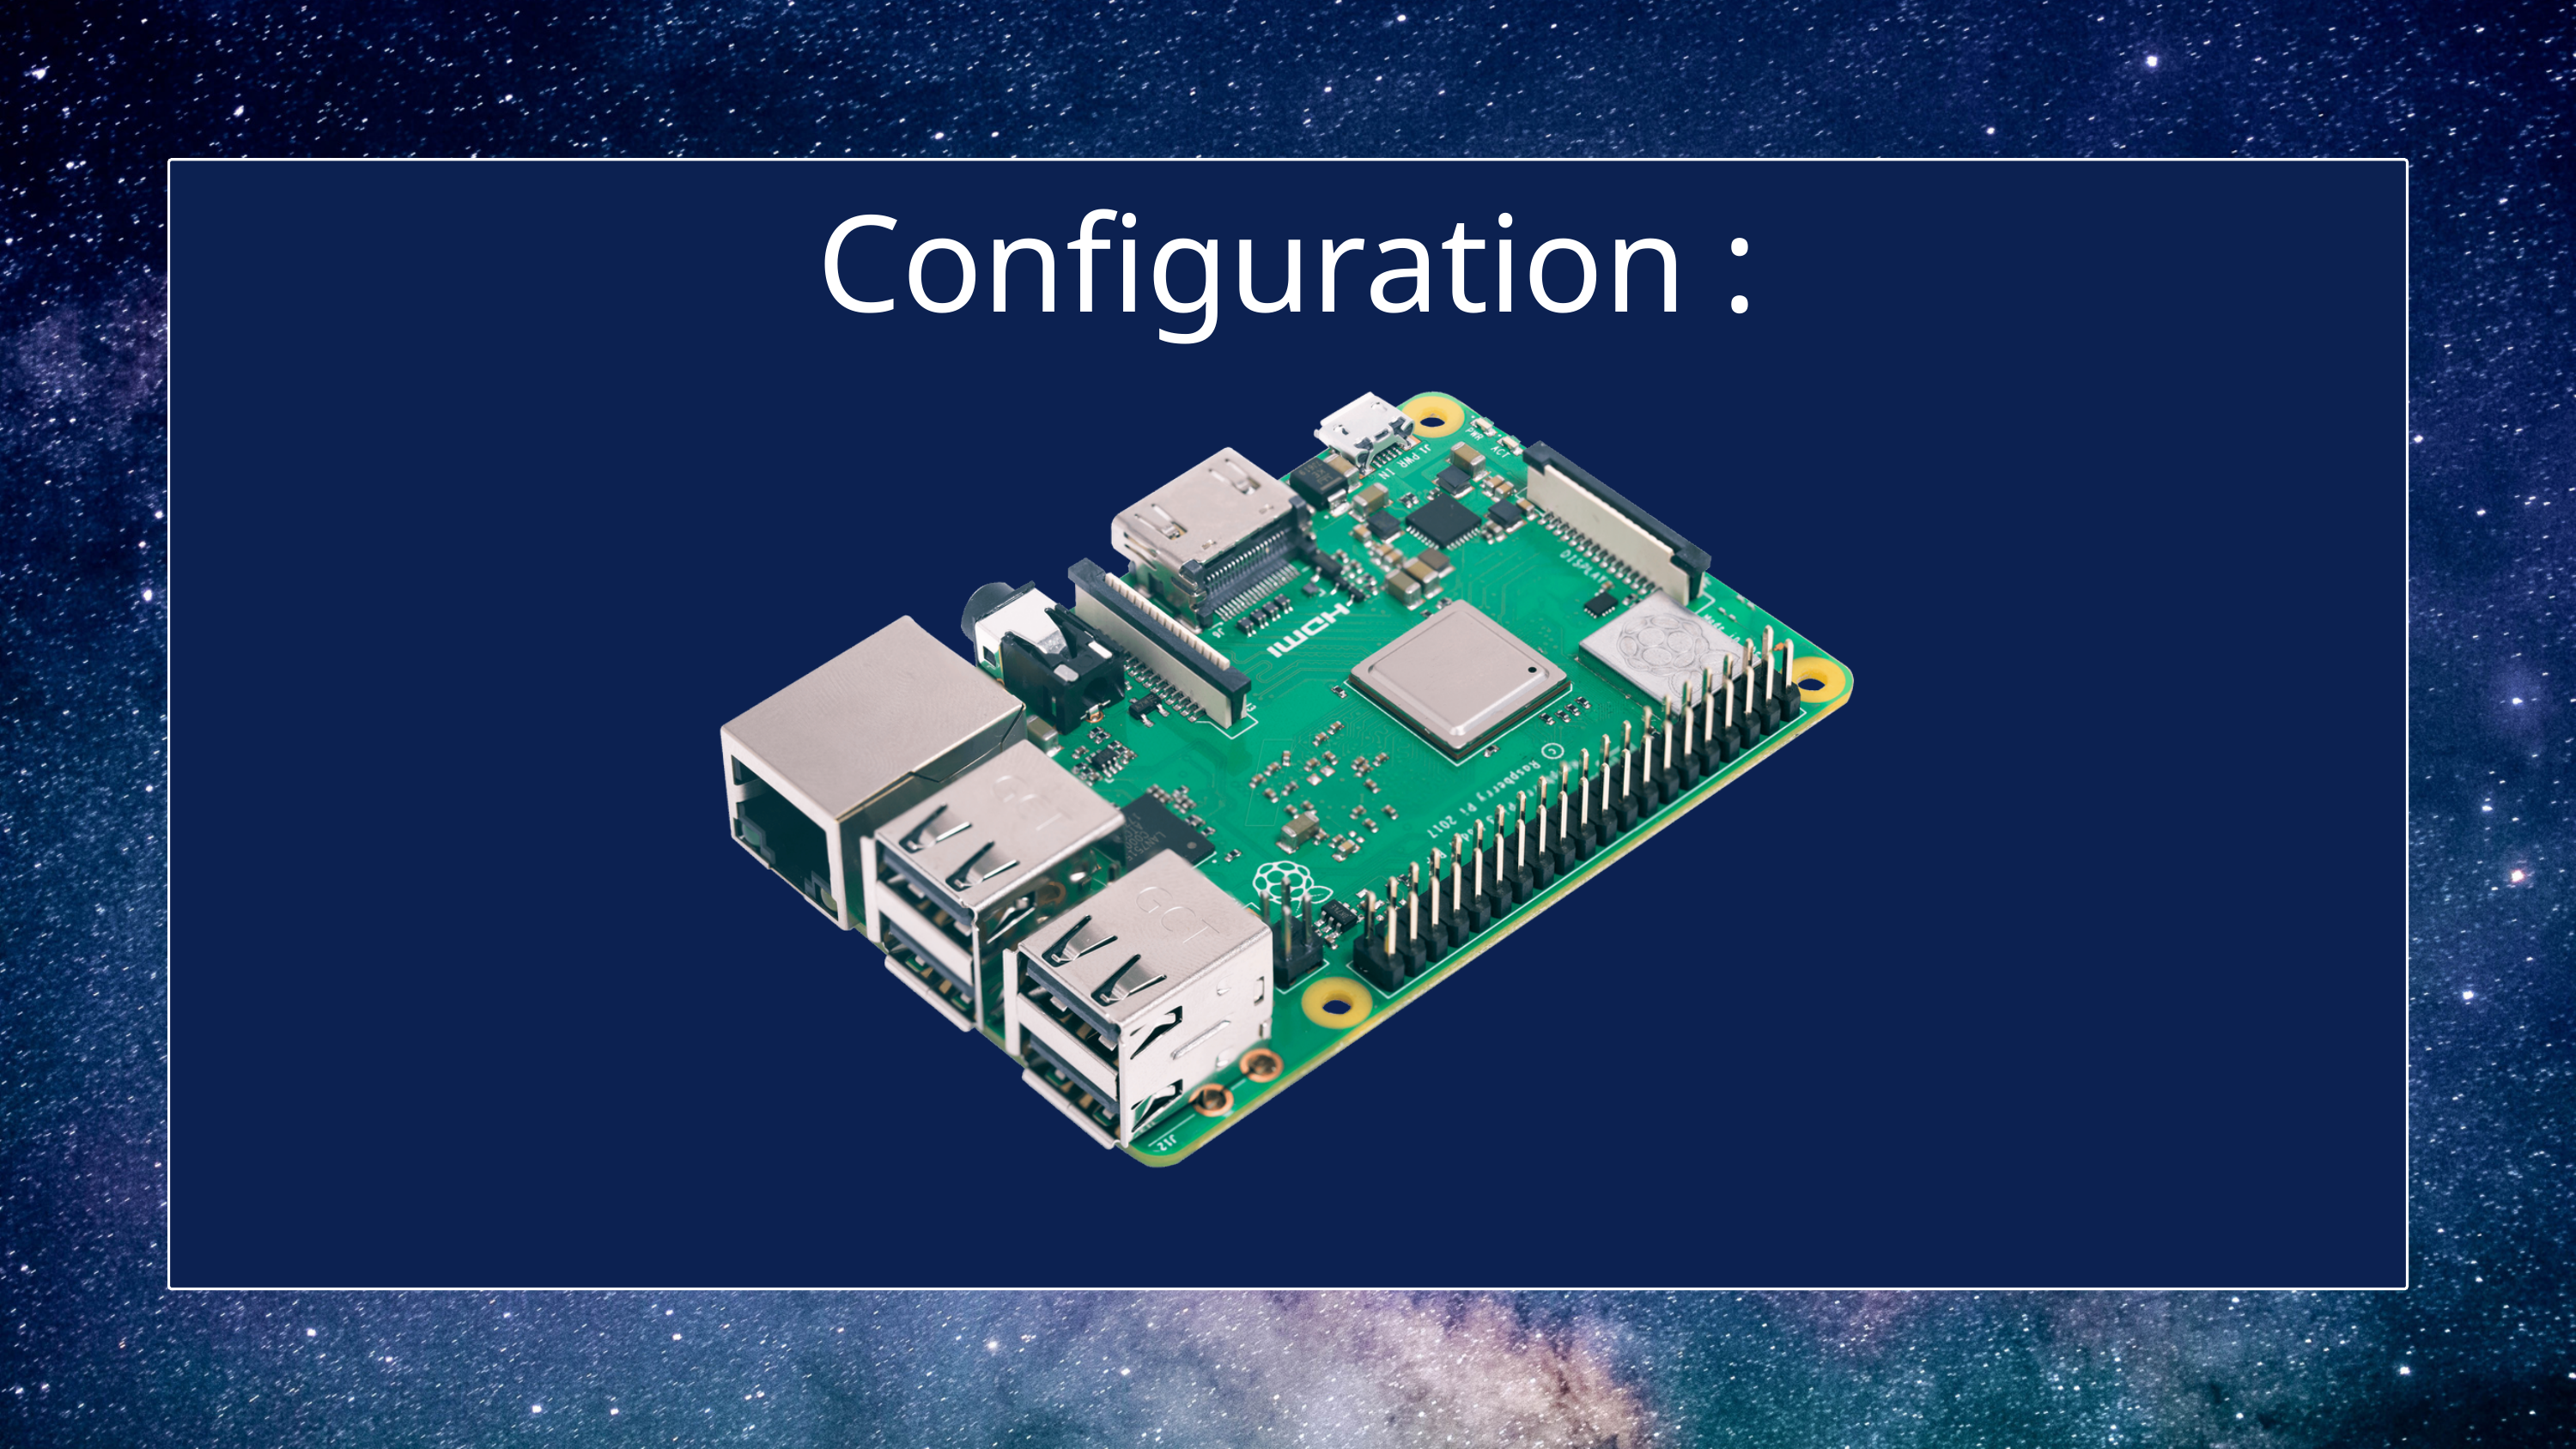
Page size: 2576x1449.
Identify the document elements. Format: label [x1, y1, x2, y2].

text_box [0, 0, 2576, 1449]
text_box [168, 159, 2408, 1289]
